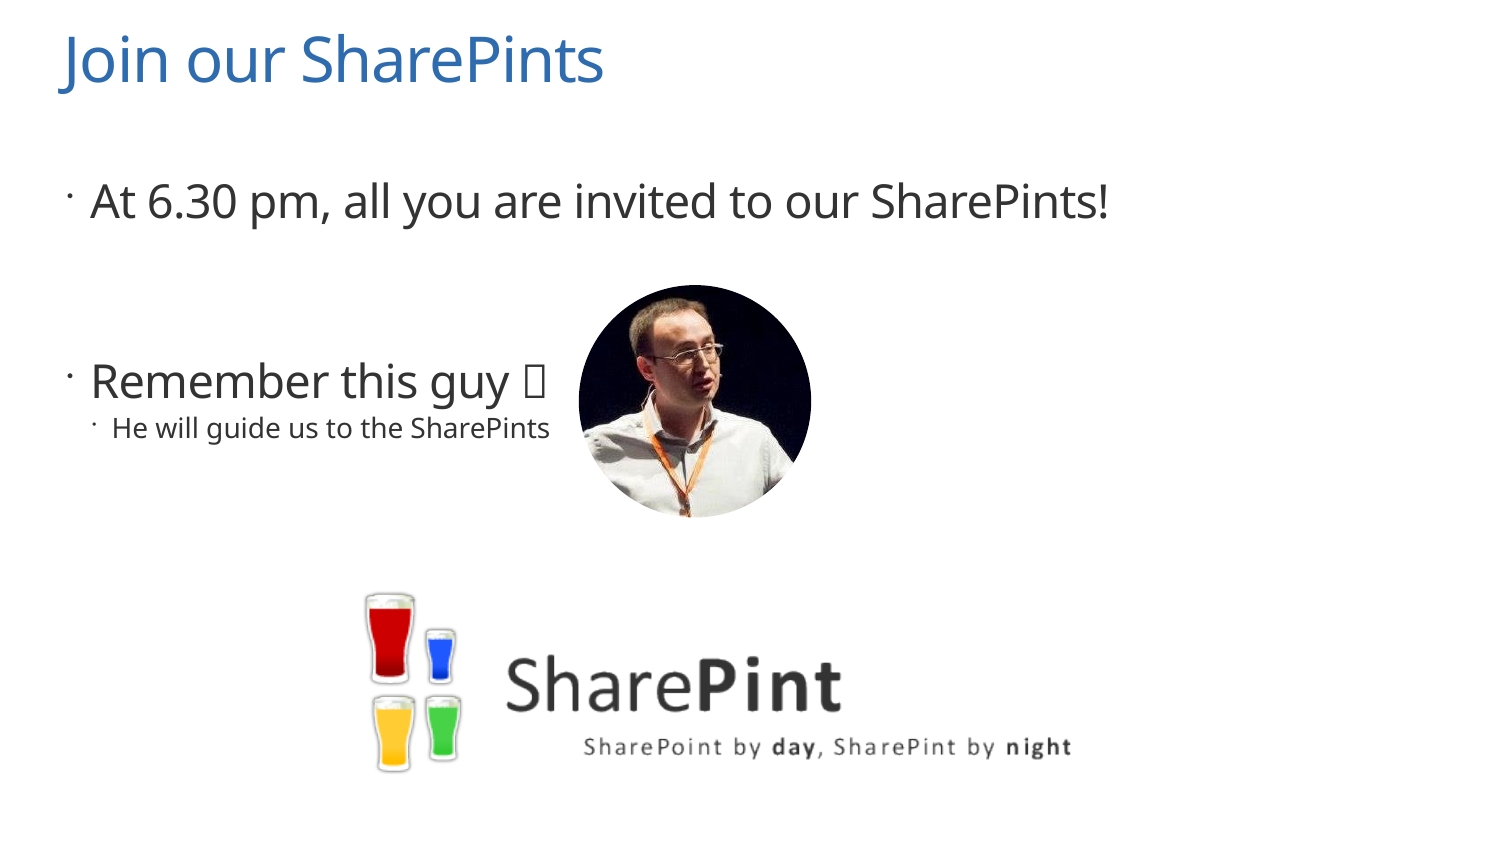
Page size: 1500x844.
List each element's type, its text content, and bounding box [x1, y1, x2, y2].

list At 6.30 pm, all you are invited to our SharePints! Remember this guy  He will guide us to the SharePints [63, 178, 1436, 732]
picture [334, 566, 1100, 813]
picture [578, 284, 812, 518]
title Join our SharePints [63, 28, 1436, 121]
